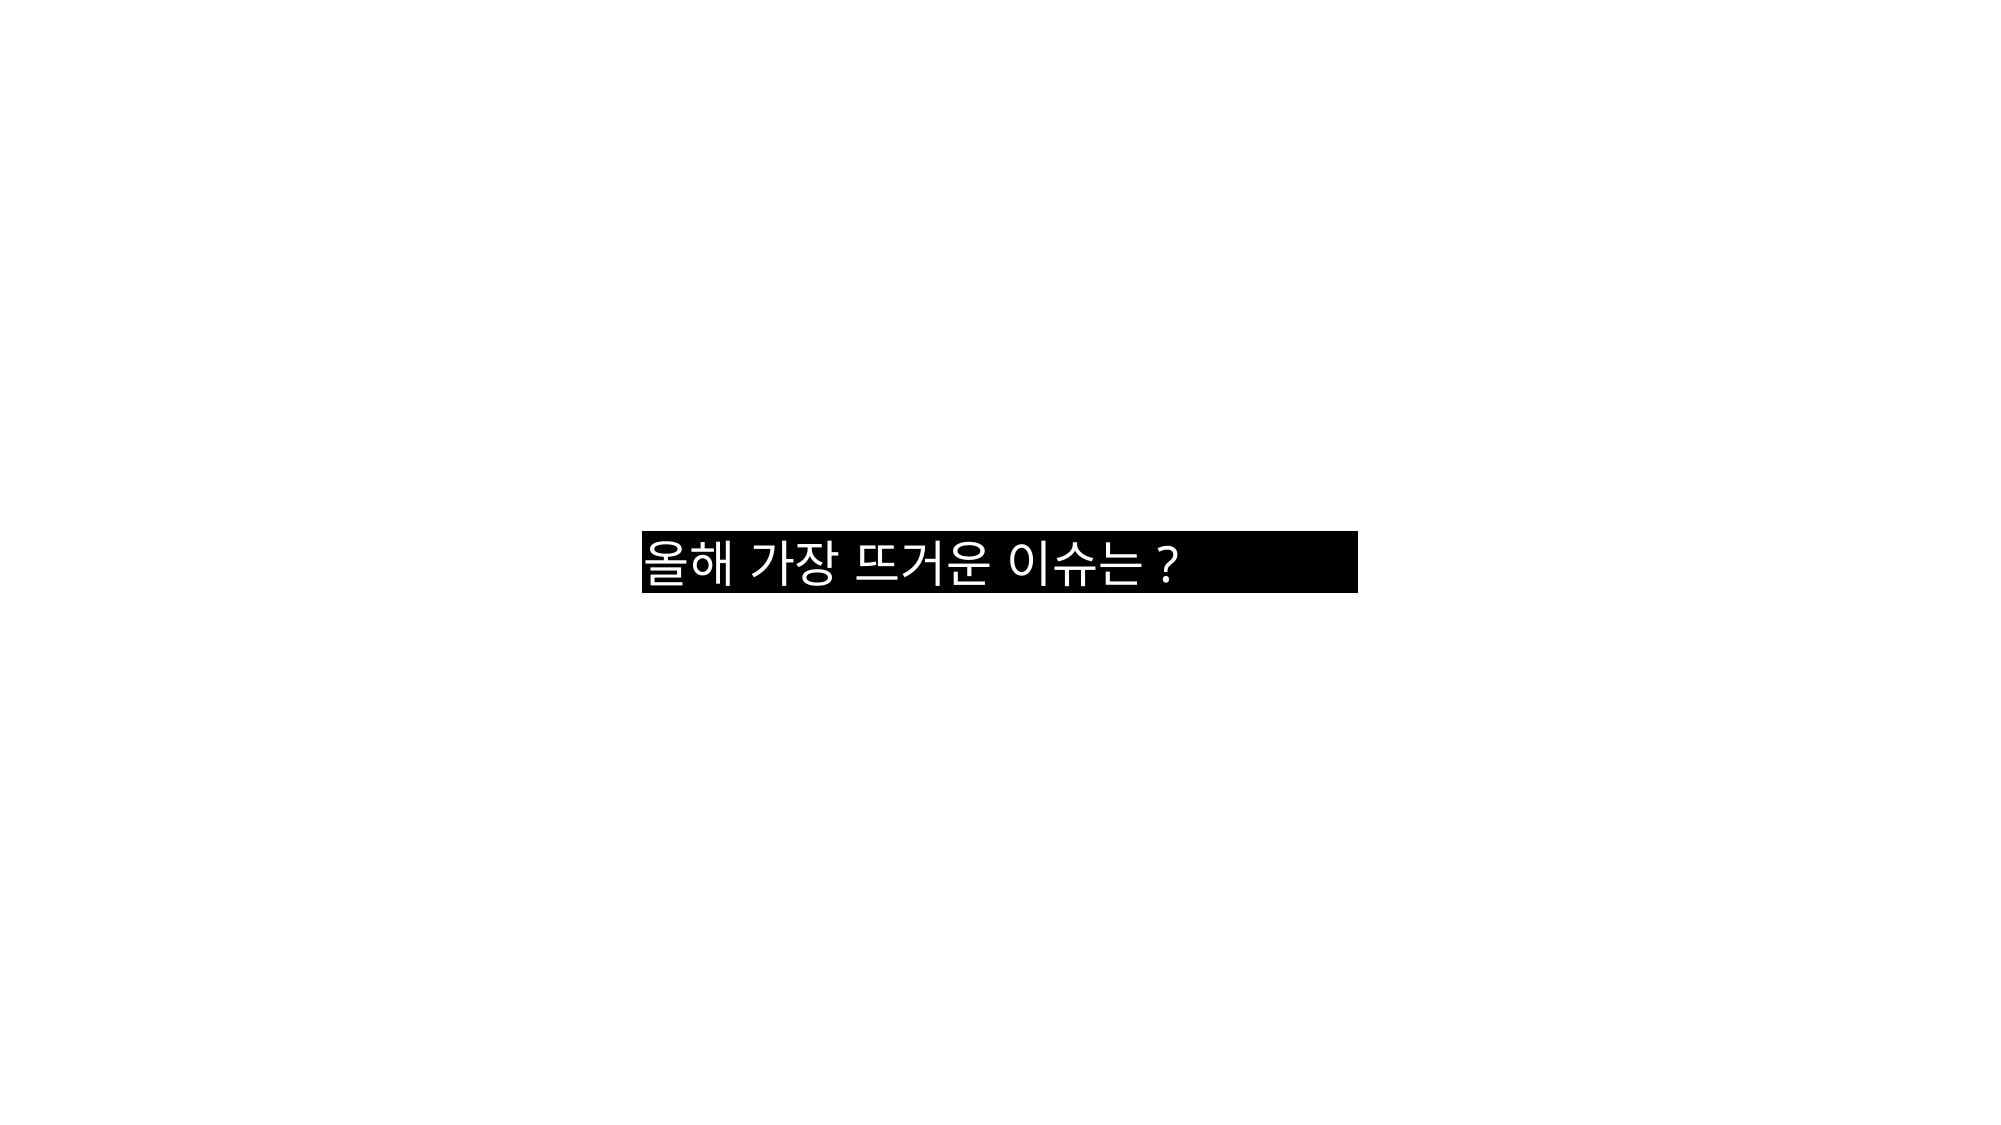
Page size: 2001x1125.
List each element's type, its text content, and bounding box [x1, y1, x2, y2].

text_box 올해 가장 뜨거운 이슈는? [642, 531, 1358, 593]
